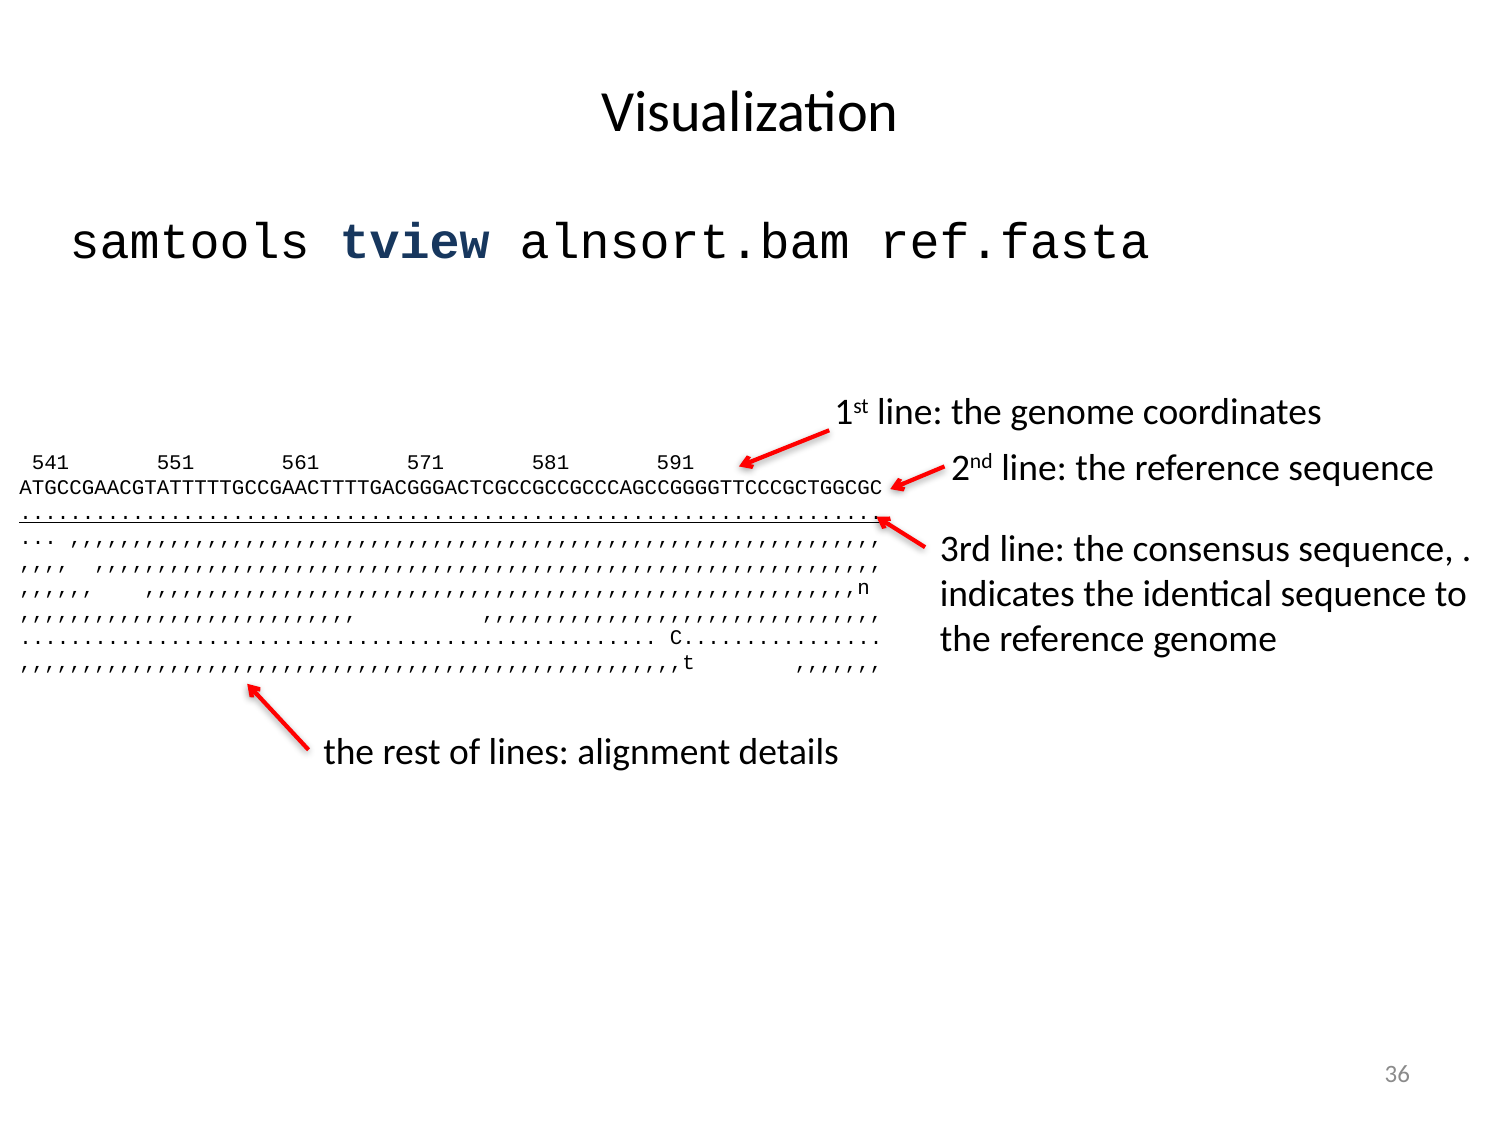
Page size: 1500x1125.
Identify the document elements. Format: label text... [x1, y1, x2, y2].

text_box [738, 430, 830, 467]
text_box 3rd line: the consensus sequence, . indicates the identical sequence to the reference genome [925, 516, 1489, 667]
text_box 1st line: the genome coordinates [819, 379, 1364, 440]
text_box the rest of lines: alignment details [308, 719, 1078, 780]
text_box 541 551 561 571 581 591 ATGCCGAACGTATTTTTGCCGAACTTTTGACGGGACTCGCCGCCGCCCAGCCGGGGTTCCCGCTGGCGC ..................................................................... ... ,,,,,,,,,,,,,,,,,,,,,,,,,,,,,,,,,,,,,,,,,,,,,,,,,,,,,,,,,,,,,,,,, ,,,, ,,,,,,,,,,,,,,,,,,,,,,,,,,,,,,,,,,,,,,,,,,,,,,,,,,,,,,,,,,,,,,, ,,,,,, ,,,,,,,,,,,,,,,,,,,,,,,,,,,,,,,,,,,,,,,,,,,,,,,,,,,,,,,,,n ,,,,,,,,,,,,,,,,,,,,,,,,,,, ,,,,,,,,,,,,,,,,,,,,,,,,,,,,,,,, ................................................... C................ ,,,,,,,,,,,,,,,,,,,,,,,,,,,,,,,,,,,,,,,,,,,,,,,,,,,,,t ,,,,,,, [4, 441, 897, 682]
list samtools tview alnsort.bam ref.fasta [54, 200, 1285, 289]
slide_number 36 [1074, 1042, 1425, 1103]
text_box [876, 516, 926, 548]
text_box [889, 466, 945, 490]
title Visualization [75, 45, 1425, 172]
text_box 2nd line: the reference sequence [936, 435, 1457, 495]
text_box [246, 683, 309, 751]
